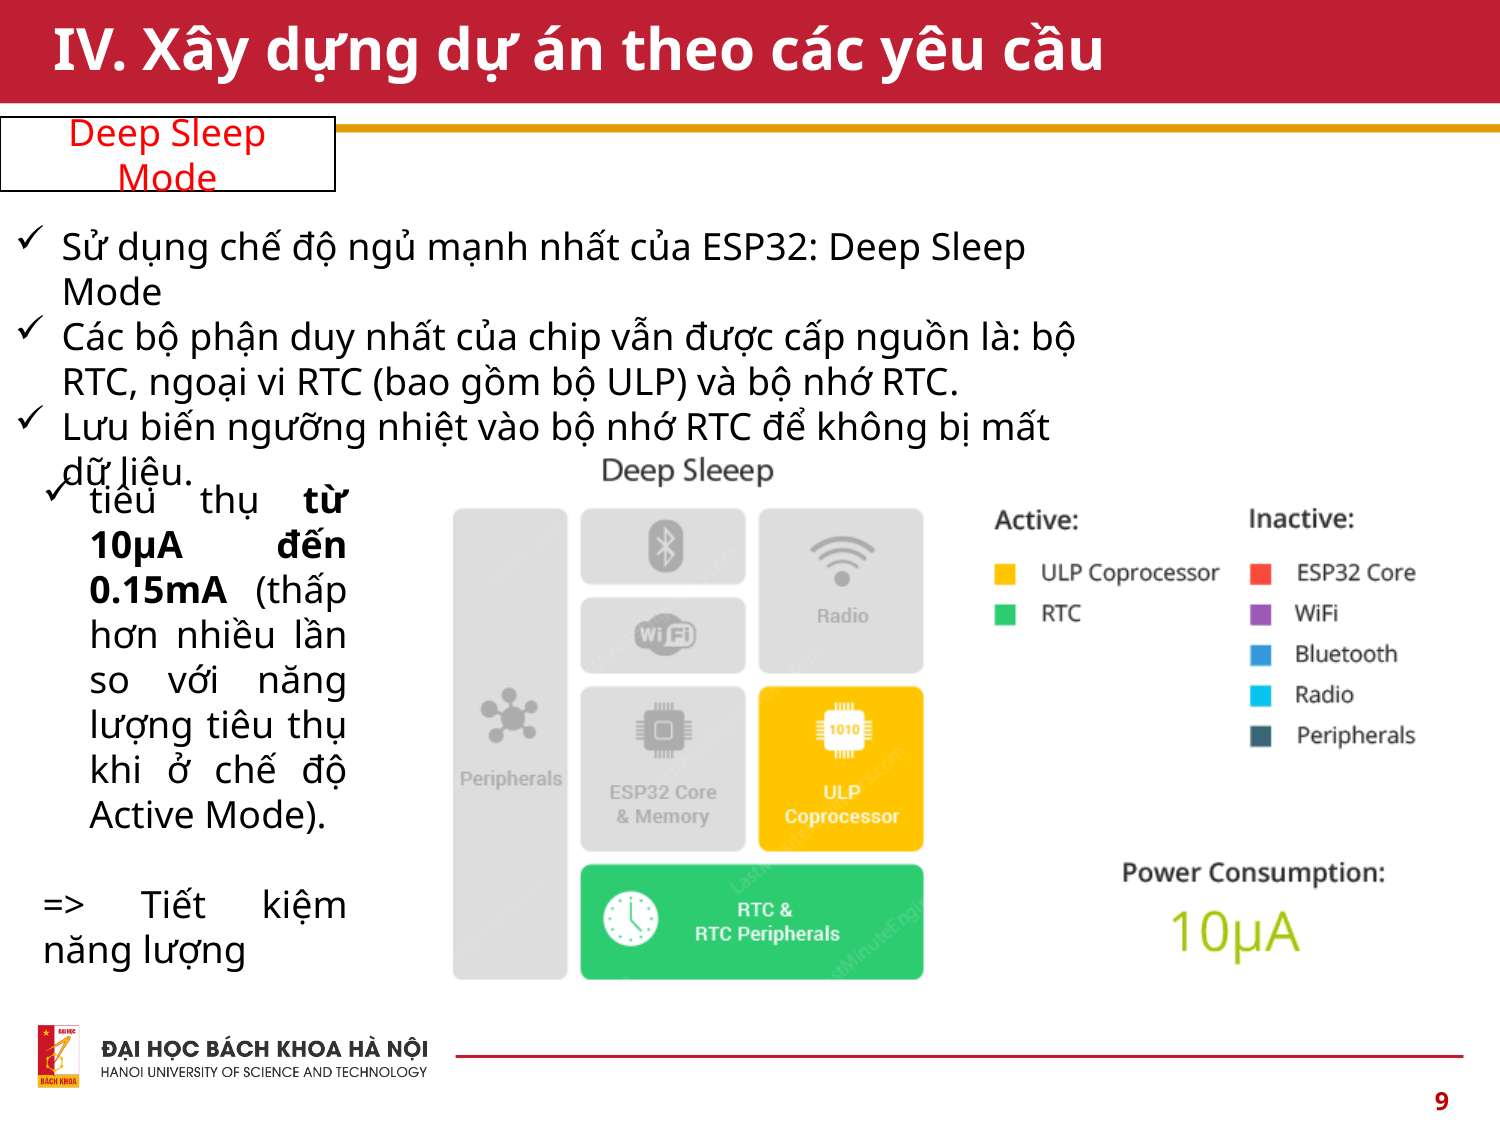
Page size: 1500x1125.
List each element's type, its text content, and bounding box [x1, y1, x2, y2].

text_box Sử dụng chế độ ngủ mạnh nhất của ESP32: Deep Sleep Mode Các bộ phận duy nhất của chip vẫn được cấp nguồn là: bộ RTC, ngoại vi RTC (bao gồm bộ ULP) và bộ nhớ RTC. Lưu biến ngưỡng nhiệt vào bộ nhớ RTC để không bị mất dữ liệu. [0, 215, 1127, 546]
text_box Deep Sleep Mode [0, 116, 336, 192]
picture [0, 0, 1500, 1125]
slide_number 9 [1126, 1078, 1464, 1125]
text_box tiêu thụ từ 10µA đến 0.15mA (thấp hơn nhiều lần so với năng lượng tiêu thụ khi ở chế độ Active Mode). => Tiết kiệm năng lượng [27, 468, 363, 978]
title IV. Xây dựng dự án theo các yêu cầu [38, 12, 1462, 87]
